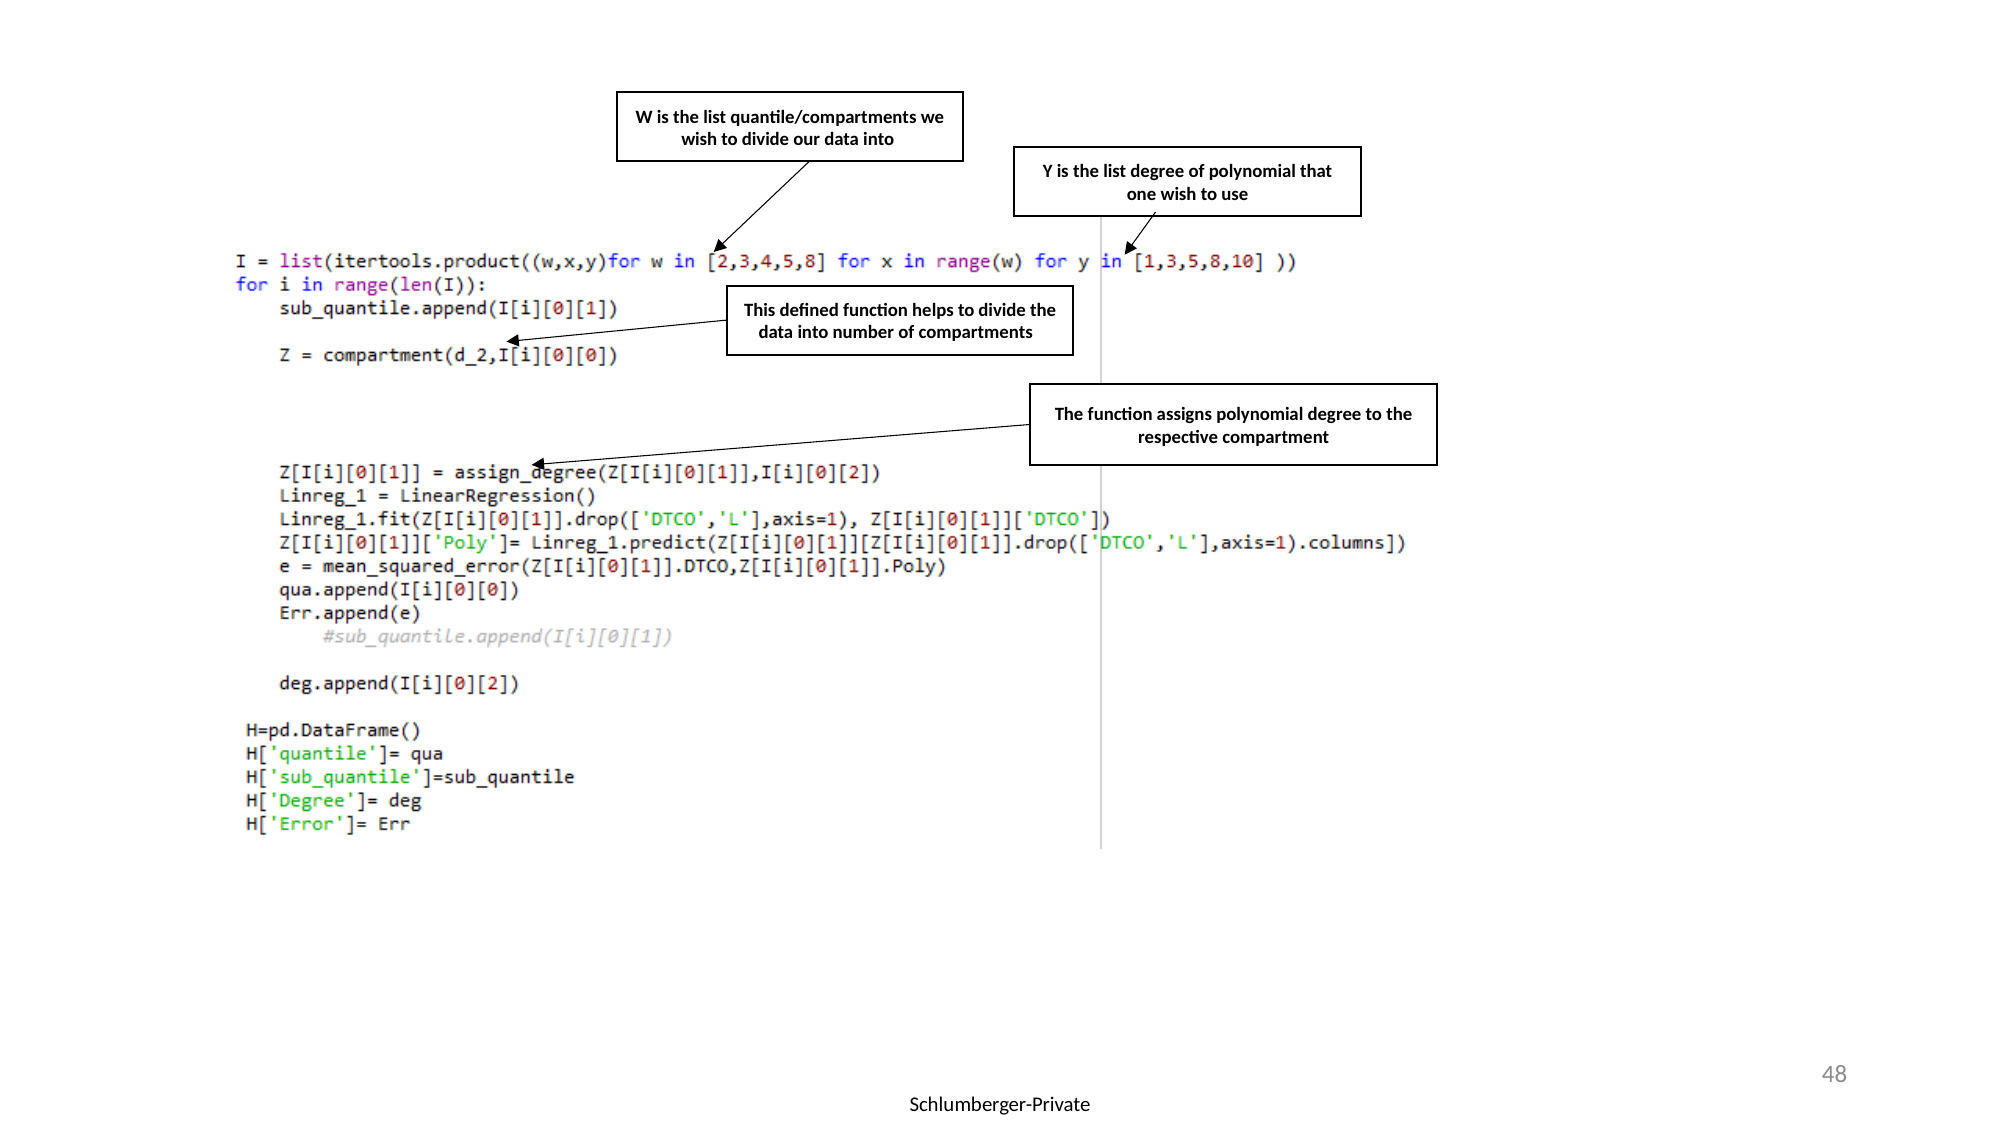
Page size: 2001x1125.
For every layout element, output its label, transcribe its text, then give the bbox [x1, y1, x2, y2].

picture [231, 216, 1479, 849]
text_box W is the list quantile/compartments we wish to divide our data into [616, 91, 964, 162]
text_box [531, 424, 1031, 465]
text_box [713, 161, 810, 253]
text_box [1124, 212, 1156, 255]
slide_number 48 [1412, 1042, 1863, 1103]
text_box Y is the list degree of polynomial that one wish to use [1013, 146, 1362, 216]
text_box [506, 320, 727, 342]
